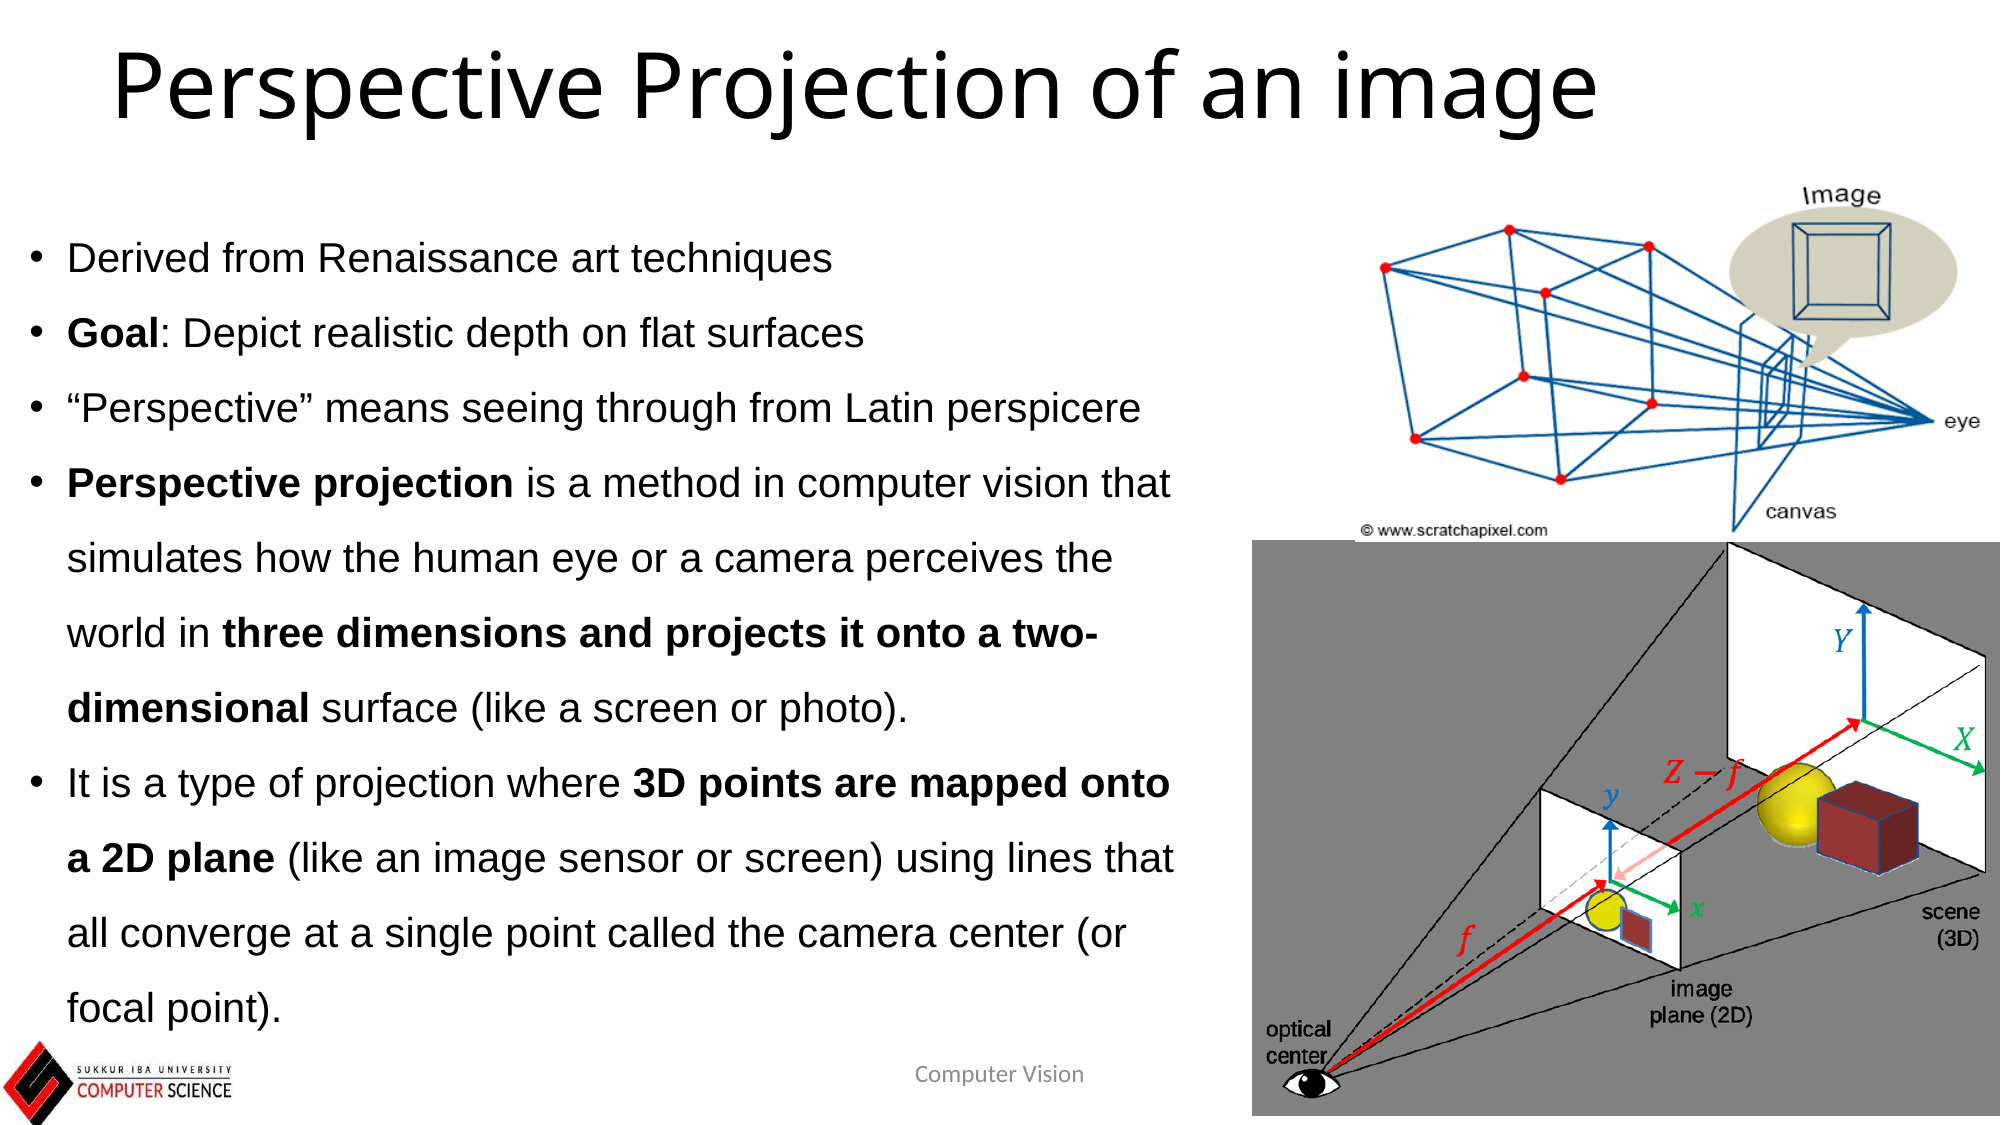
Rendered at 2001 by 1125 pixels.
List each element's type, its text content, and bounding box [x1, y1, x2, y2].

list Derived from Renaissance art techniques Goal: Depict realistic depth on flat surfaces “Perspective” means seeing through from Latin perspicere Perspective projection is a method in computer vision that simulates how the human eye or a camera perceives the world in three dimensions and projects it onto a two-dimensional surface (like a screen or photo). It is a type of projection where 3D points are mapped onto a 2D plane (like an image sensor or screen) using lines that all converge at a single point called the camera center (or focal point). [14, 198, 1218, 1039]
picture [1252, 173, 2000, 1116]
footer Computer Vision [662, 1042, 1252, 1103]
picture [1, 1040, 233, 1125]
title Perspective Projection of an image [0, 0, 2000, 178]
